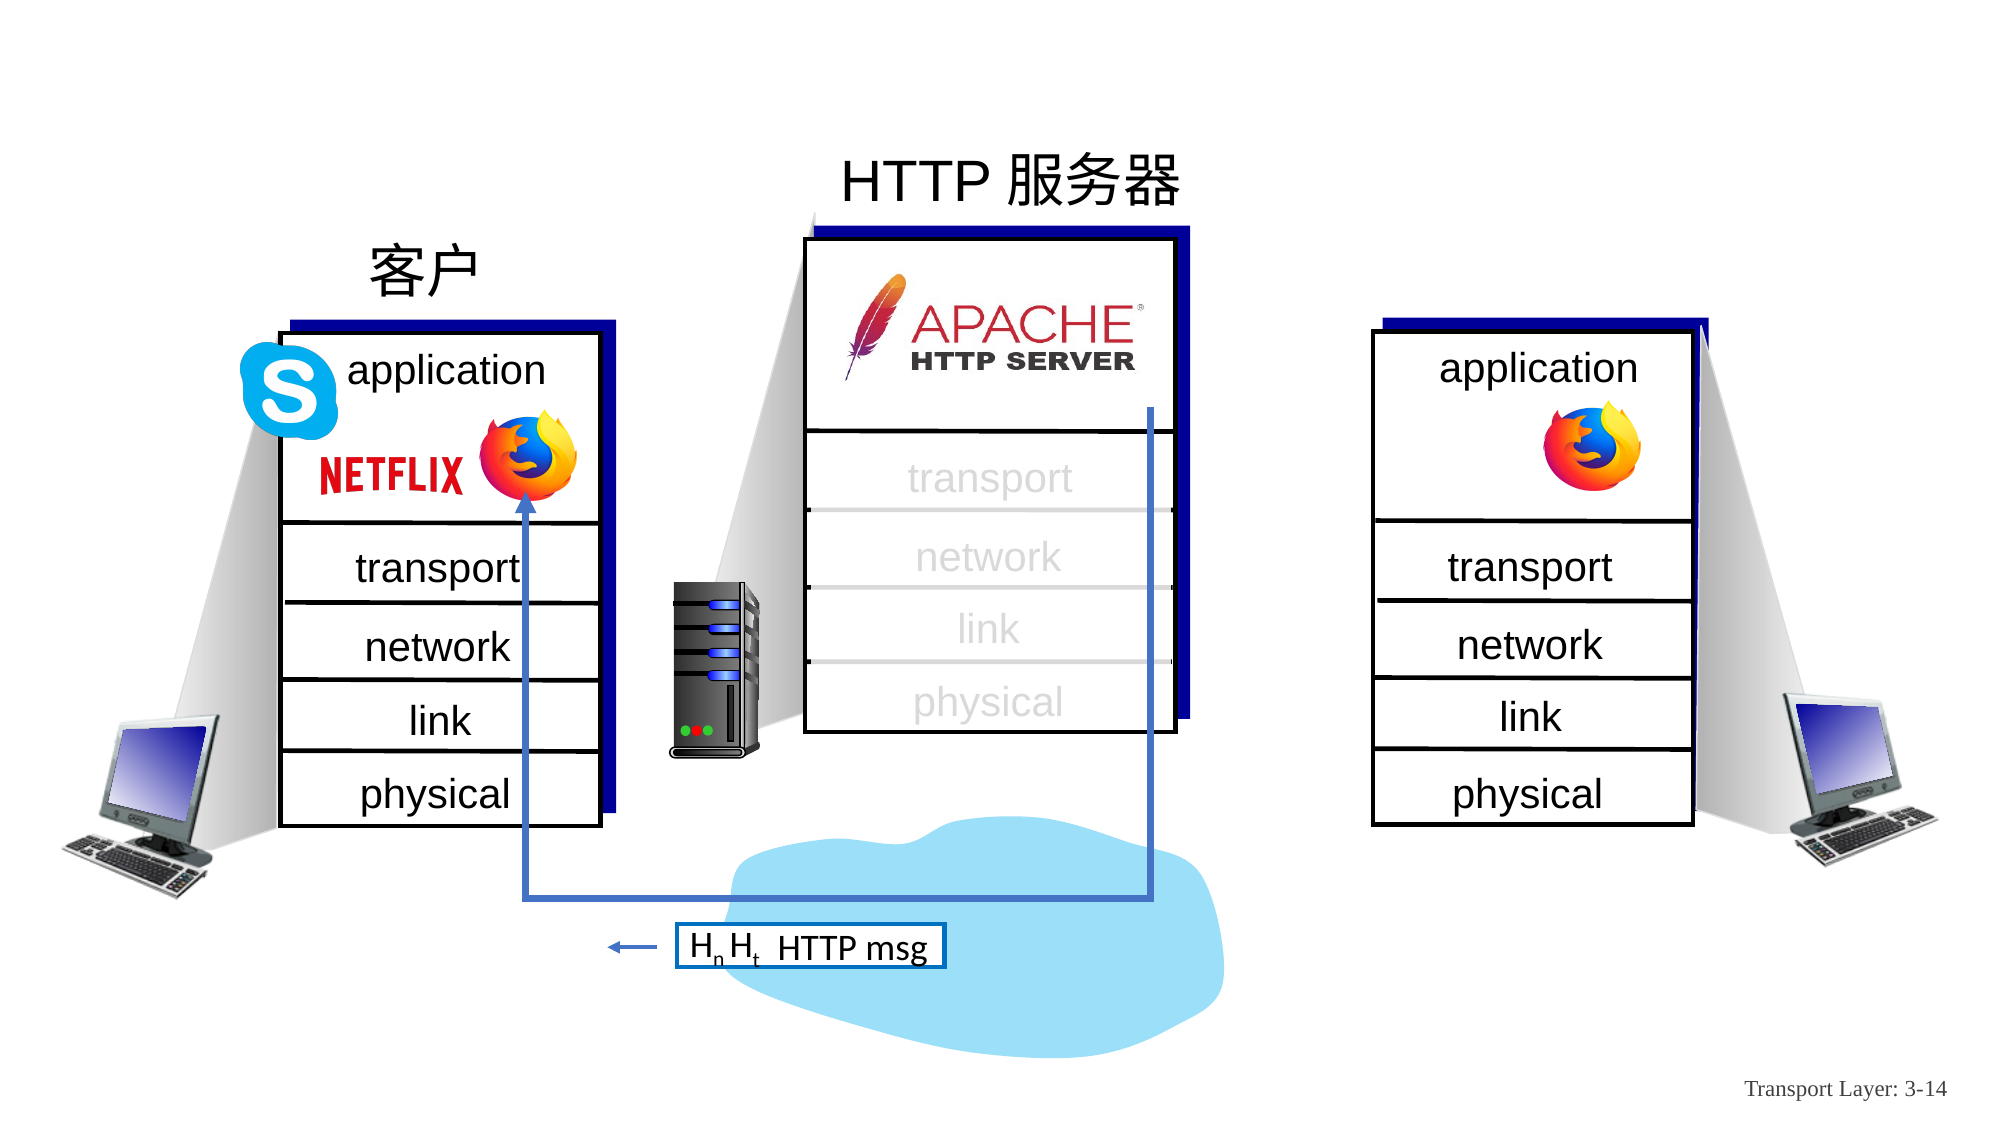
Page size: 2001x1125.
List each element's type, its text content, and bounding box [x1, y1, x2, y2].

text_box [673, 912, 945, 977]
text_box [733, 914, 1225, 1059]
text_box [23, 135, 1977, 914]
slide_number Transport Layer: 3- [1512, 1056, 1963, 1117]
